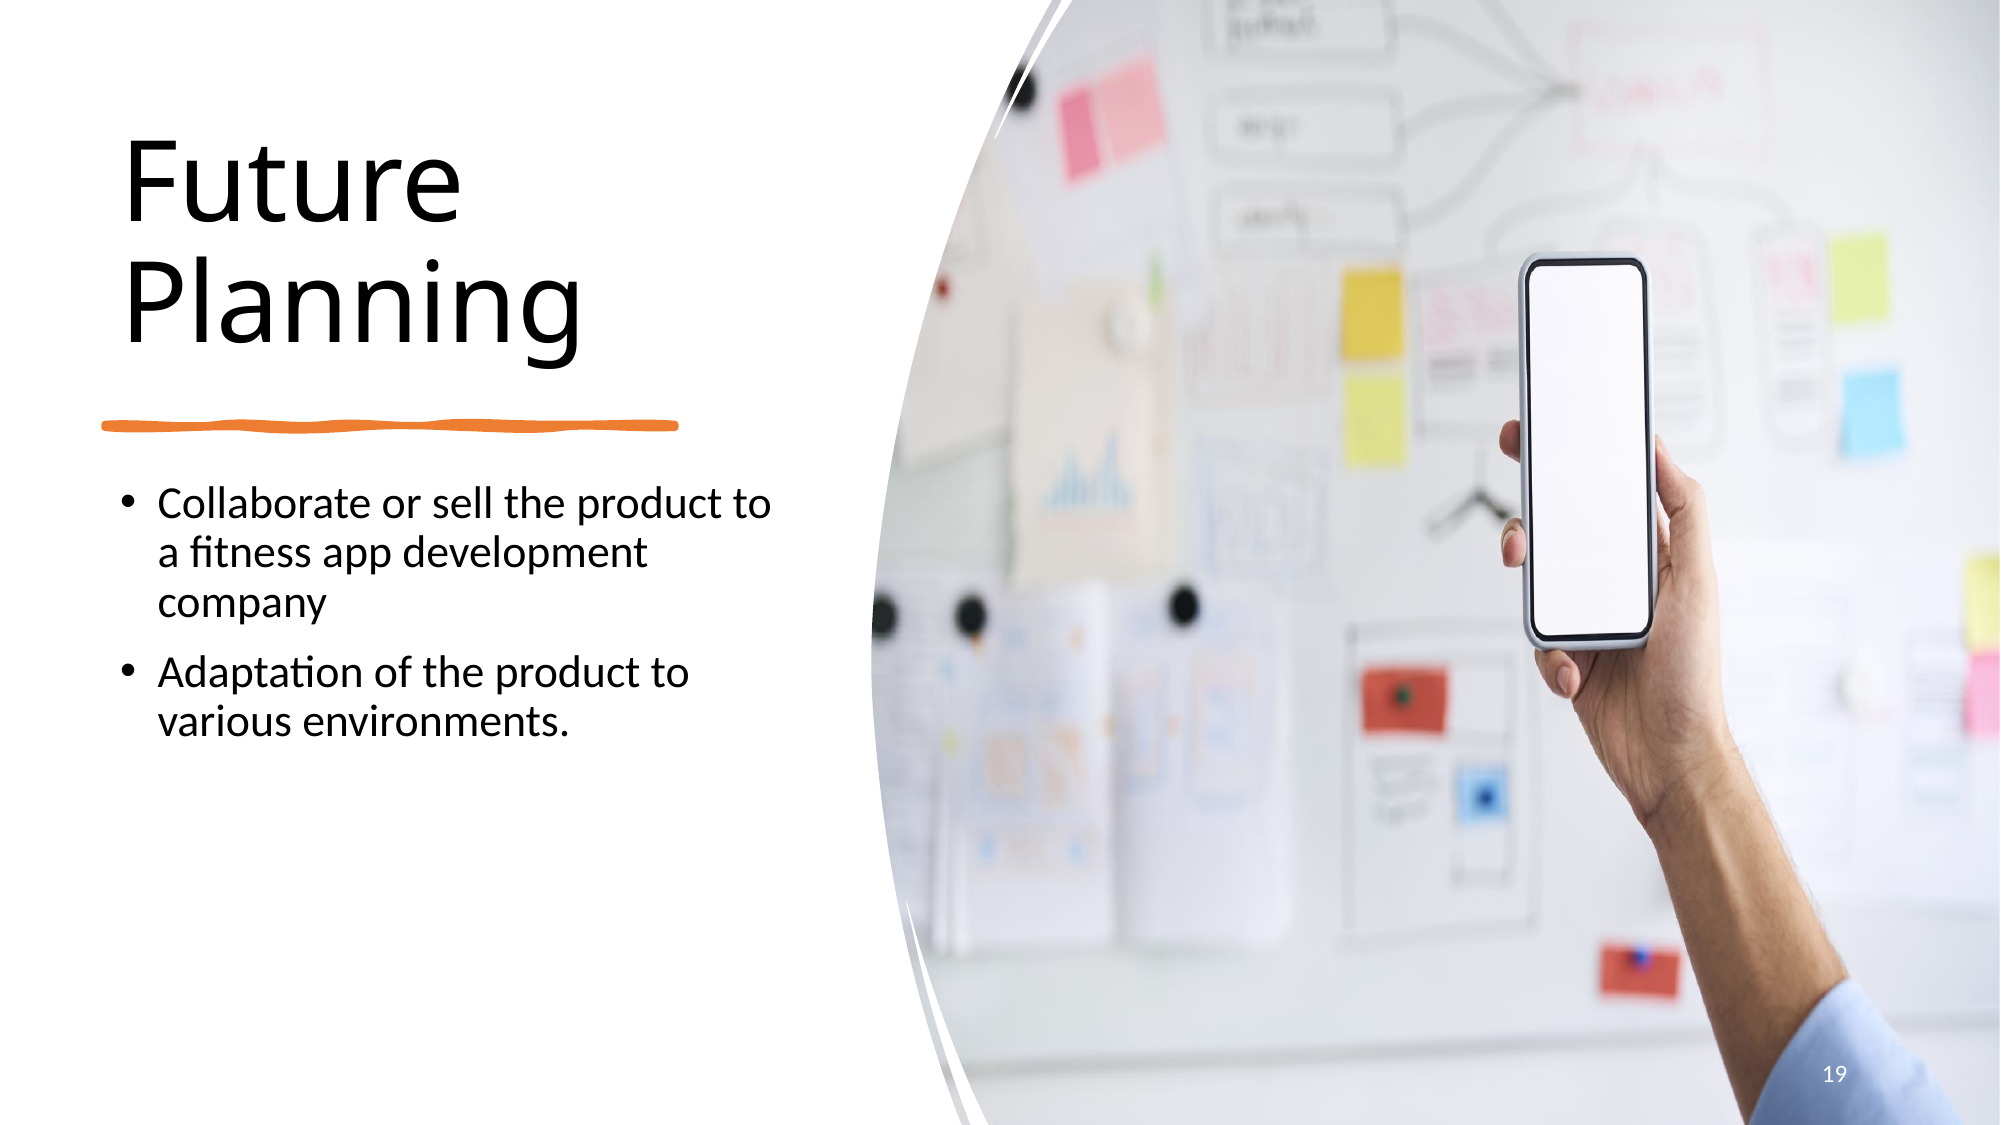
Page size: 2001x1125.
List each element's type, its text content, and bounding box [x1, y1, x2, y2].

title Future Planning [105, 53, 822, 375]
picture [871, 0, 2000, 1125]
list Collaborate or sell the product to a fitness app development company Adaptation of the product to various environments. [105, 471, 802, 1016]
text_box [0, 0, 871, 1125]
text_box [103, 421, 676, 431]
